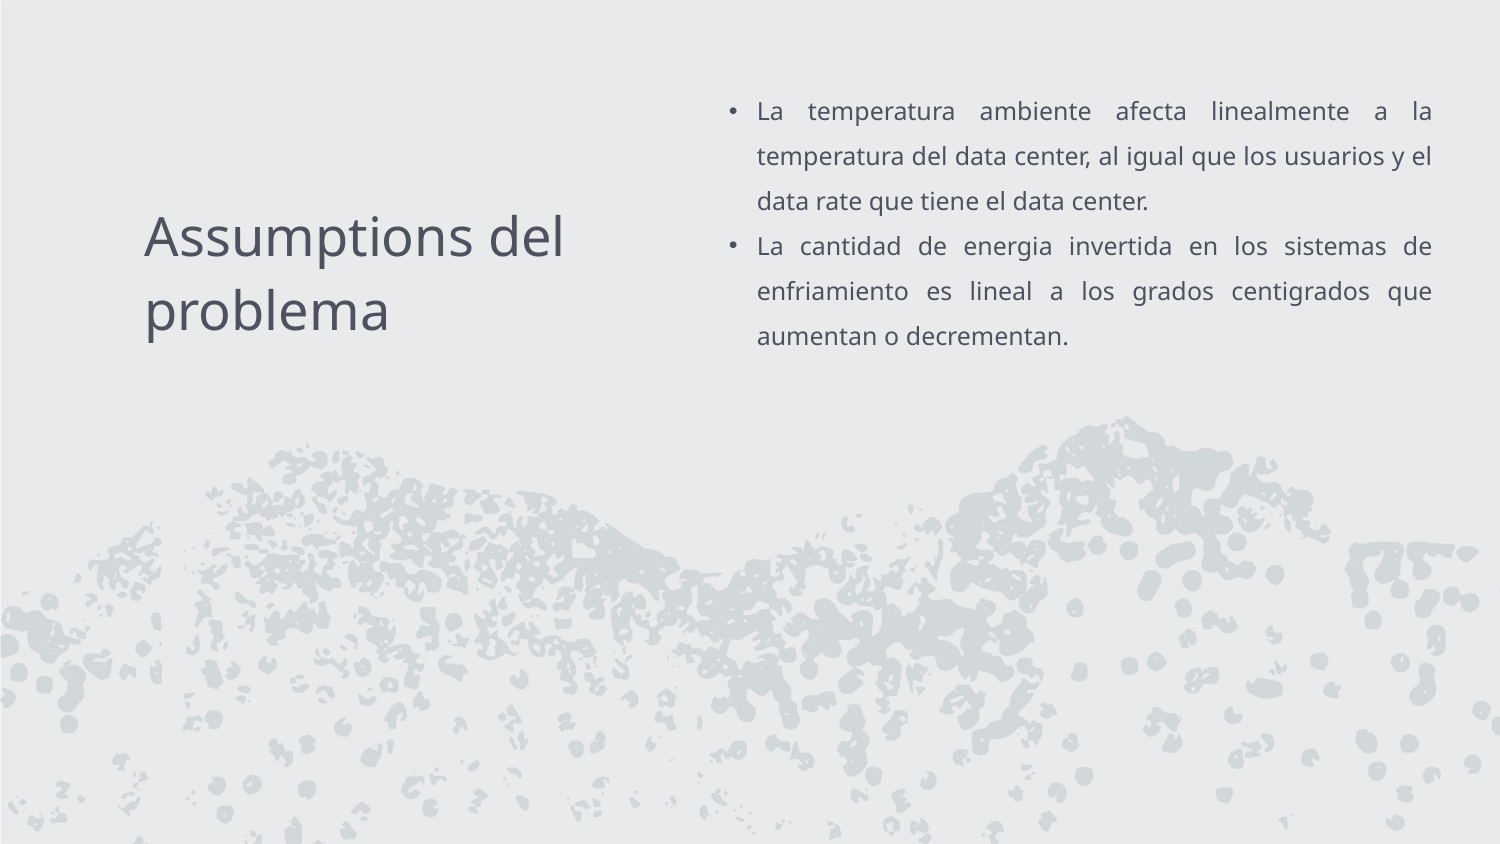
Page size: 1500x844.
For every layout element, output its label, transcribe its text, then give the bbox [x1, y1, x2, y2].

text_box Assumptions del problema [129, 177, 662, 361]
picture [0, 0, 1500, 844]
text_box La temperatura ambiente afecta linealmente a la temperatura del data center, al igual que los usuarios y el data rate que tiene el data center. La cantidad de energia invertida en los sistemas de enfriamiento es lineal a los grados centigrados que aumentan o decrementan. [688, 65, 1449, 778]
